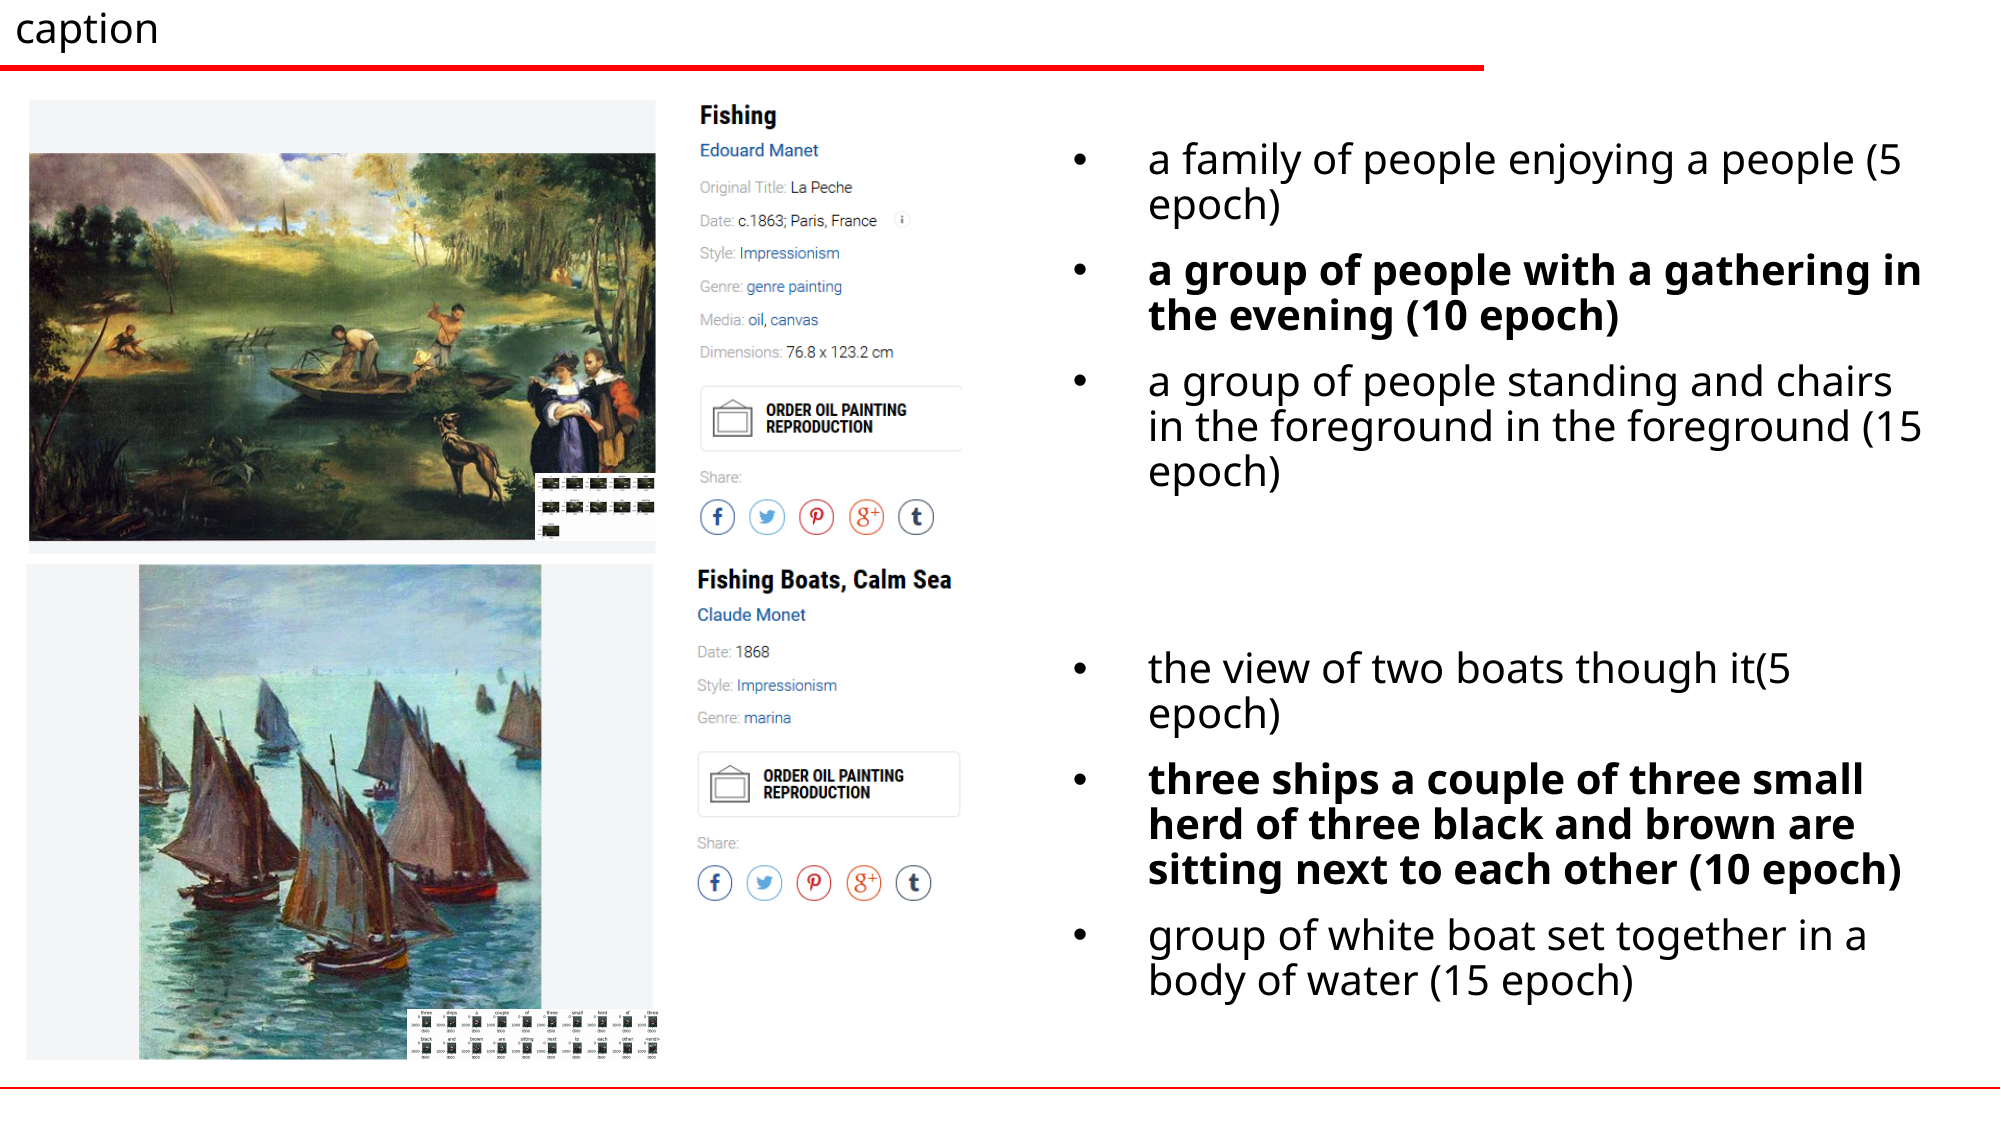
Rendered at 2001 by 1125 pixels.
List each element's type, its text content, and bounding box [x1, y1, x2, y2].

list a family of people enjoying a people (5 epoch) a group of people with a gathering in the evening (10 epoch) a group of people standing and chairs in the foreground in the foreground (15 epoch) the view of two boats though it(5 epoch) three ships a couple of three small herd of three black and brown are sitting next to each other (10 epoch) group of white boat set together in a body of water (15 epoch) [1057, 131, 1950, 1053]
picture [0, 74, 1000, 1070]
list caption [0, 0, 1480, 60]
